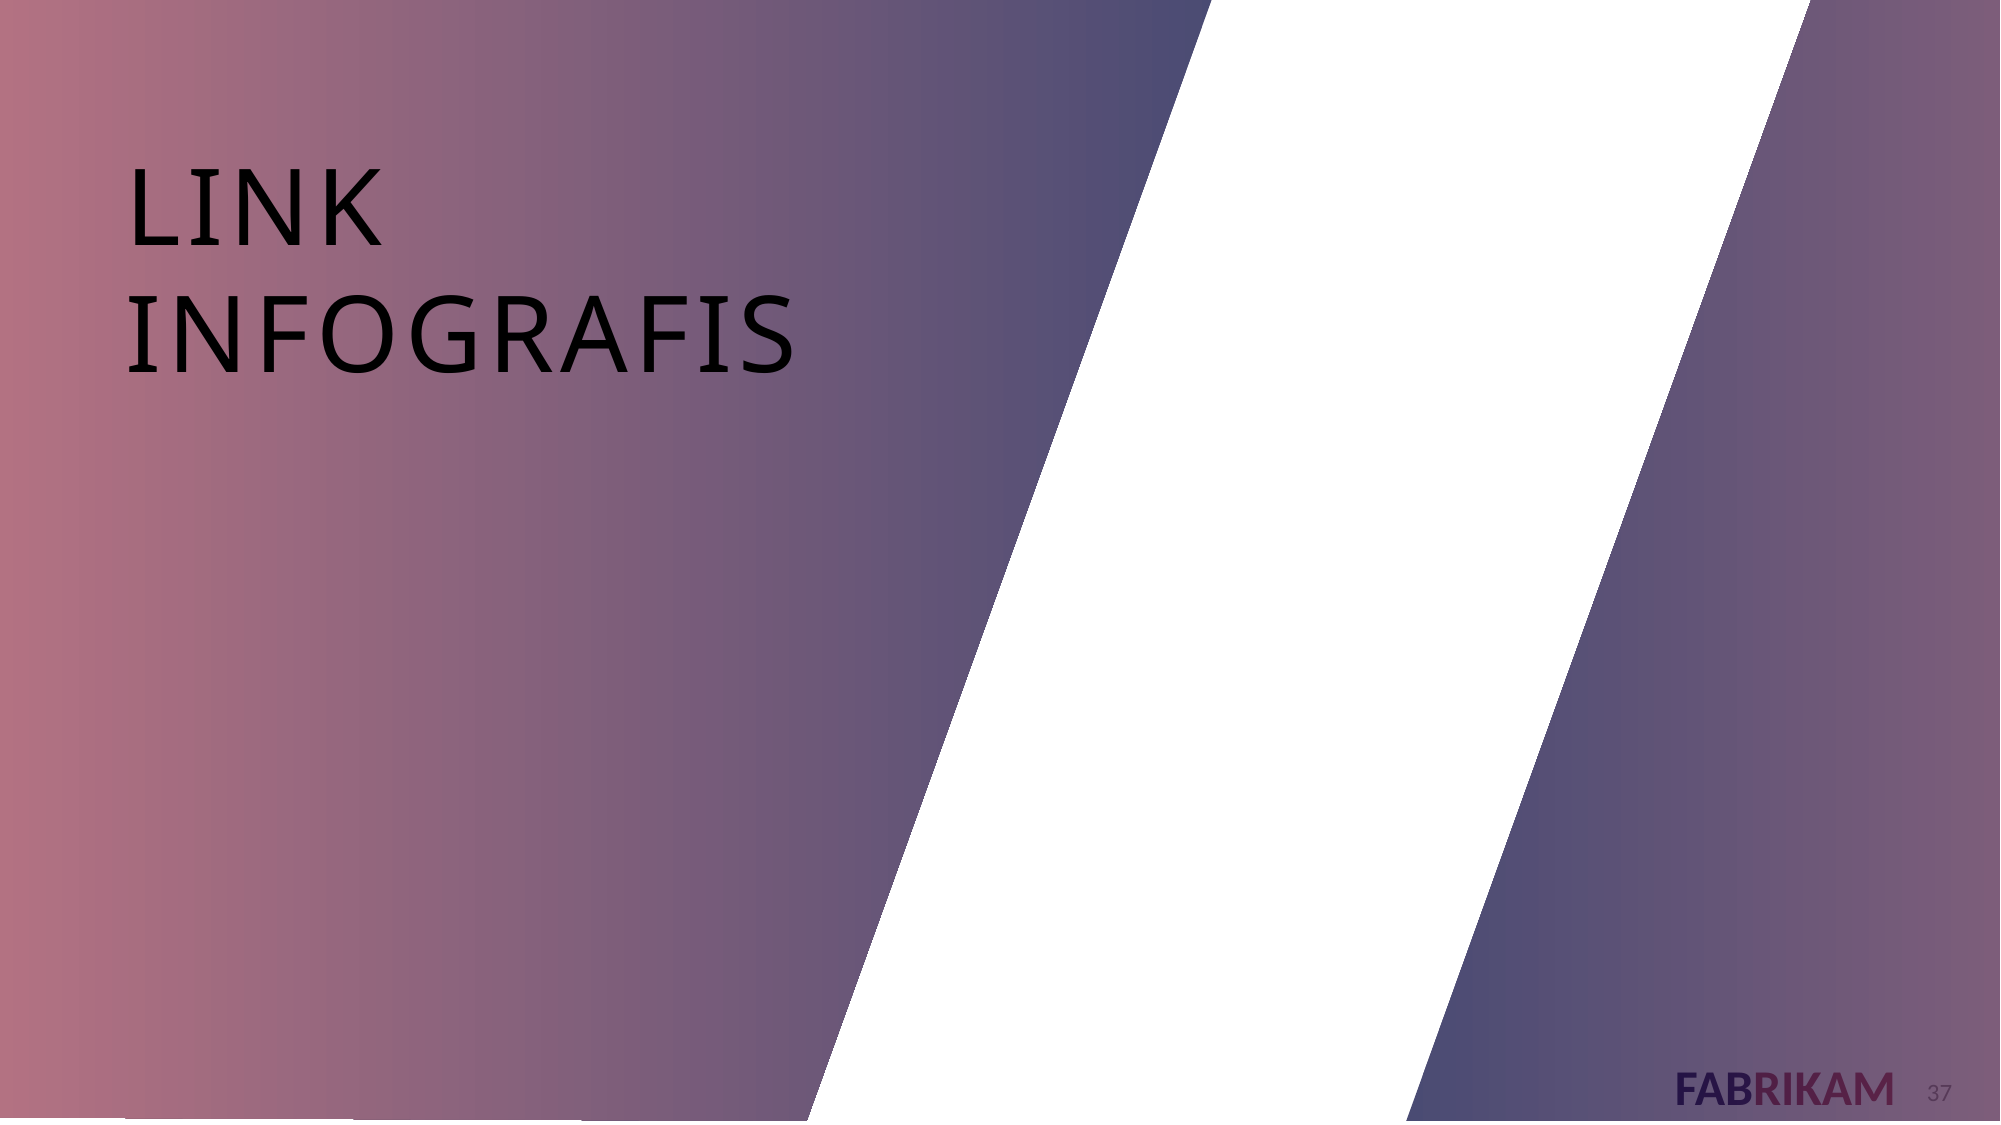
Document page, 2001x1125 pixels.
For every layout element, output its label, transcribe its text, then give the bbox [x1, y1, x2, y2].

text_box [1404, 0, 2000, 1123]
title Link Infografis [110, 130, 972, 403]
text_box [0, 0, 1213, 1123]
